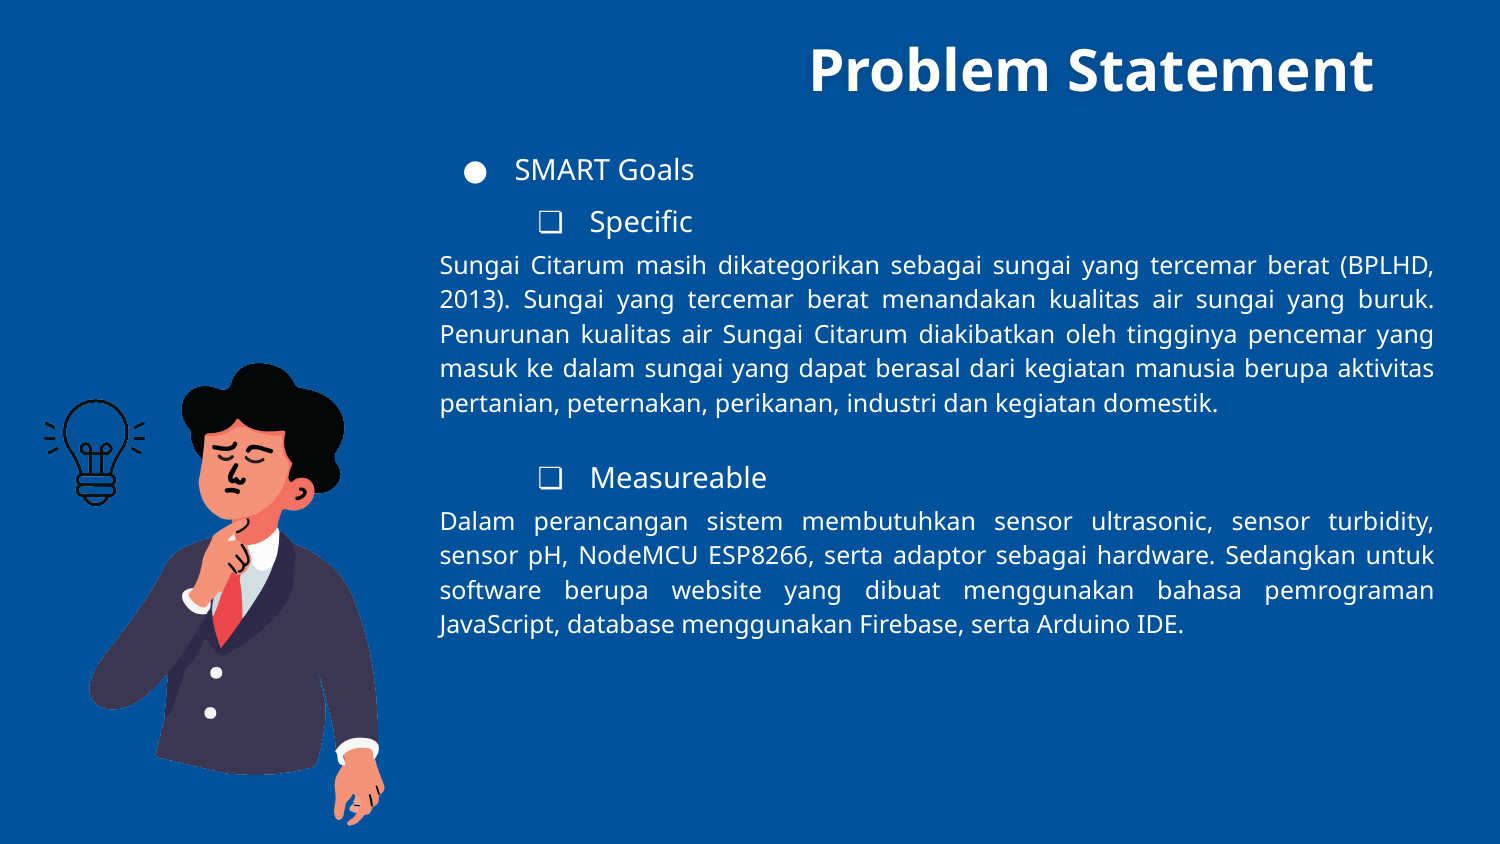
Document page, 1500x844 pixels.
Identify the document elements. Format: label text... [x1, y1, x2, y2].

text_box SMART Goals Specific Sungai Citarum masih dikategorikan sebagai sungai yang tercemar berat (BPLHD, 2013). Sungai yang tercemar berat menandakan kualitas air sungai yang buruk. Penurunan kualitas air Sungai Citarum diakibatkan oleh tingginya pencemar yang masuk ke dalam sungai yang dapat berasal dari kegiatan manusia berupa aktivitas pertanian, peternakan, perikanan, industri dan kegiatan domestik. Measureable Dalam perancangan sistem membutuhkan sensor ultrasonic, sensor turbidity, sensor pH, NodeMCU ESP8266, serta adaptor sebagai hardware. Sedangkan untuk software berupa website yang dibuat menggunakan bahasa pemrograman JavaScript, database menggunakan Firebase, serta Arduino IDE. [424, 118, 1452, 713]
picture [0, 358, 472, 831]
text_box Problem Statement [777, 17, 1390, 118]
